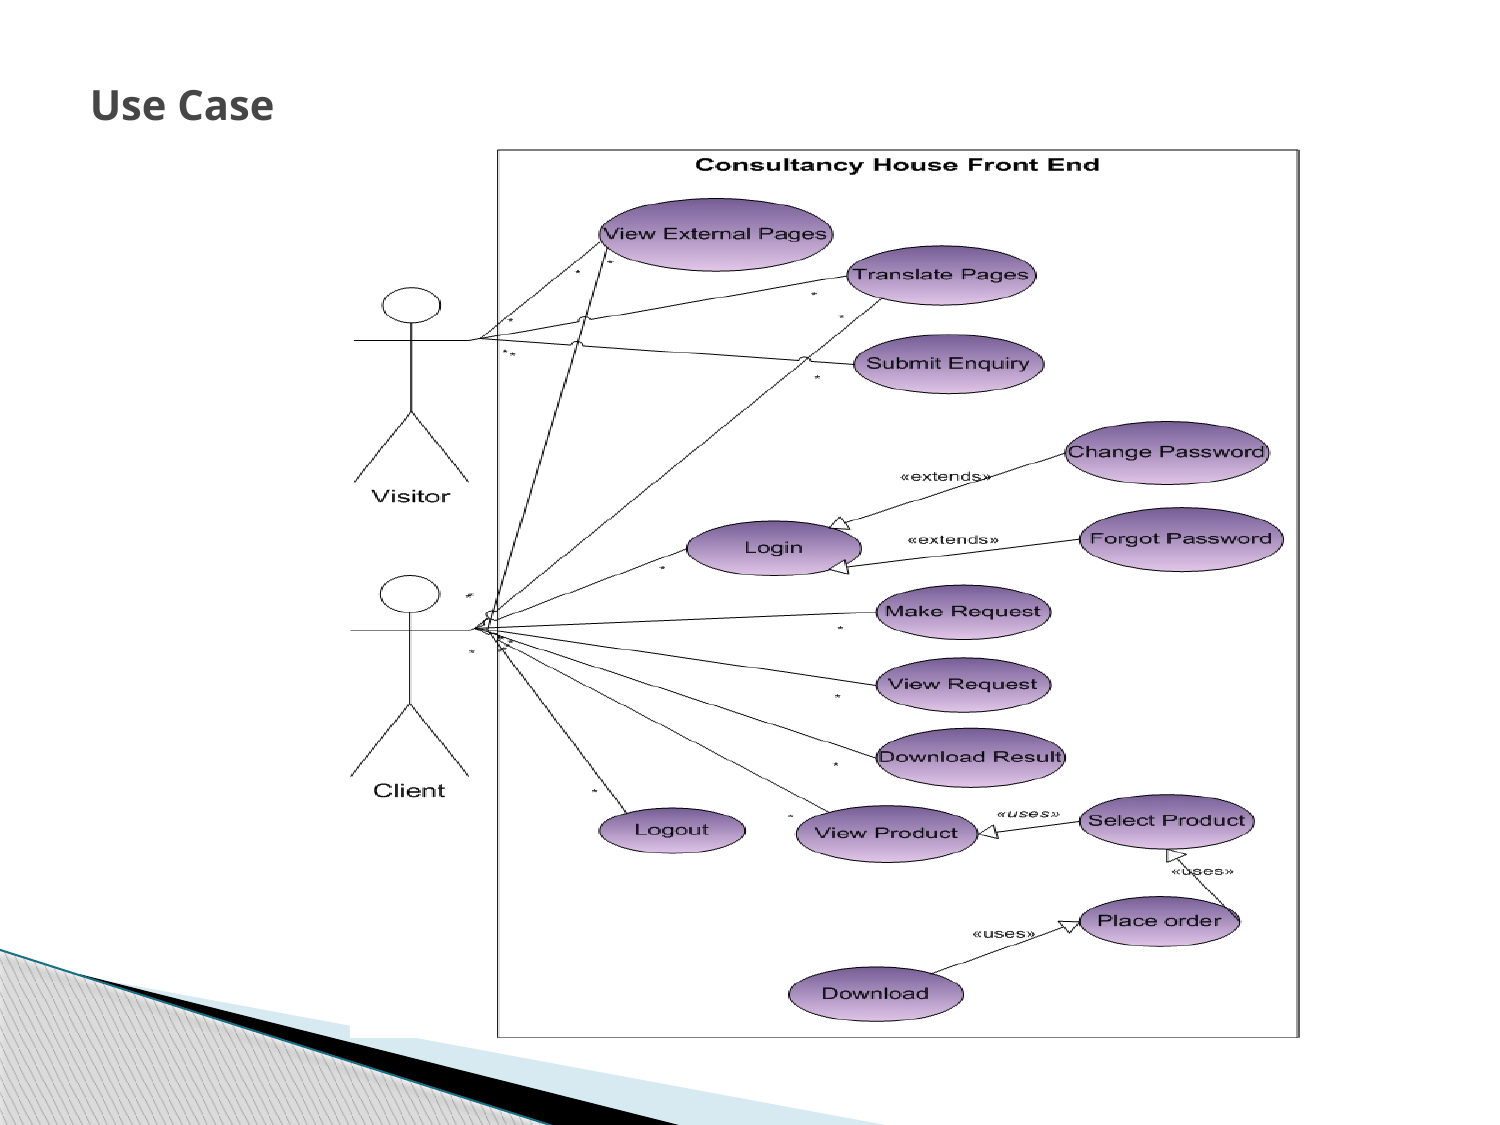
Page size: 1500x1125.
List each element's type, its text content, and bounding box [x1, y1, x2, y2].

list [349, 149, 1301, 1038]
title Use Case [75, 45, 1425, 163]
